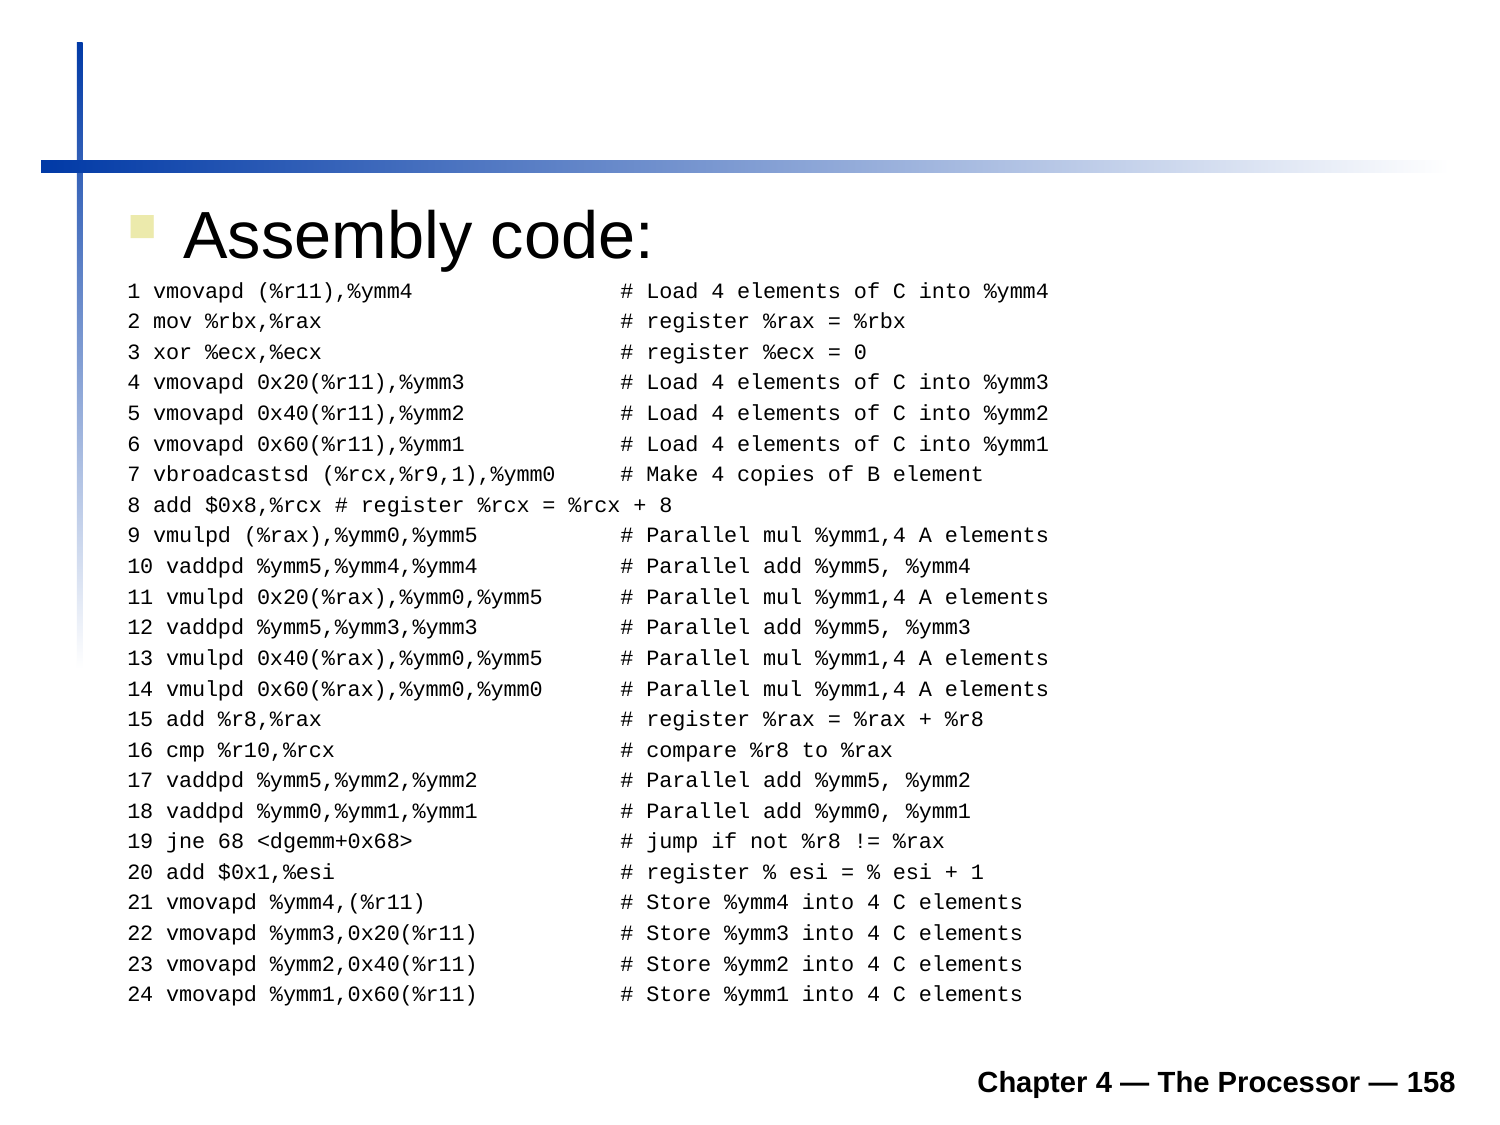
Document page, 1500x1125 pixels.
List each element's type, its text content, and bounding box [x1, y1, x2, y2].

list Assembly code: 1 vmovapd (%r11),%ymm4 # Load 4 elements of C into %ymm4 2 mov %rbx,%rax # register %rax = %rbx 3 xor %ecx,%ecx # register %ecx = 0 4 vmovapd 0x20(%r11),%ymm3 # Load 4 elements of C into %ymm3 5 vmovapd 0x40(%r11),%ymm2 # Load 4 elements of C into %ymm2 6 vmovapd 0x60(%r11),%ymm1 # Load 4 elements of C into %ymm1 7 vbroadcastsd (%rcx,%r9,1),%ymm0 # Make 4 copies of B element 8 add $0x8,%rcx # register %rcx = %rcx + 8 9 vmulpd (%rax),%ymm0,%ymm5 # Parallel mul %ymm1,4 A elements 10 vaddpd %ymm5,%ymm4,%ymm4 # Parallel add %ymm5, %ymm4 11 vmulpd 0x20(%rax),%ymm0,%ymm5 # Parallel mul %ymm1,4 A elements 12 vaddpd %ymm5,%ymm3,%ymm3 # Parallel add %ymm5, %ymm3 13 vmulpd 0x40(%rax),%ymm0,%ymm5 # Parallel mul %ymm1,4 A elements 14 vmulpd 0x60(%rax),%ymm0,%ymm0 # Parallel mul %ymm1,4 A elements 15 add %r8,%rax # register %rax = %rax + %r8 16 cmp %r10,%rcx # compare %r8 to %rax 17 vaddpd %ymm5,%ymm2,%ymm2 # Parallel add %ymm5, %ymm2 18 vaddpd %ymm0,%ymm1,%ymm1 # Parallel add %ymm0, %ymm1 19 jne 68 <dgemm+0x68> # jump if not %r8 != %rax 20 add $0x1,%esi # register % esi = % esi + 1 21 vmovapd %ymm4,(%r11) # Store %ymm4 into 4 C elements 22 vmovapd %ymm3,0x20(%r11) # Store %ymm3 into 4 C elements 23 vmovapd %ymm2,0x40(%r11) # Store %ymm2 into 4 C elements 24 vmovapd %ymm1,0x60(%r11) # Store %ymm1 into 4 C elements [112, 184, 1469, 1094]
footer Chapter 4 — The Processor — [277, 1046, 1471, 1106]
